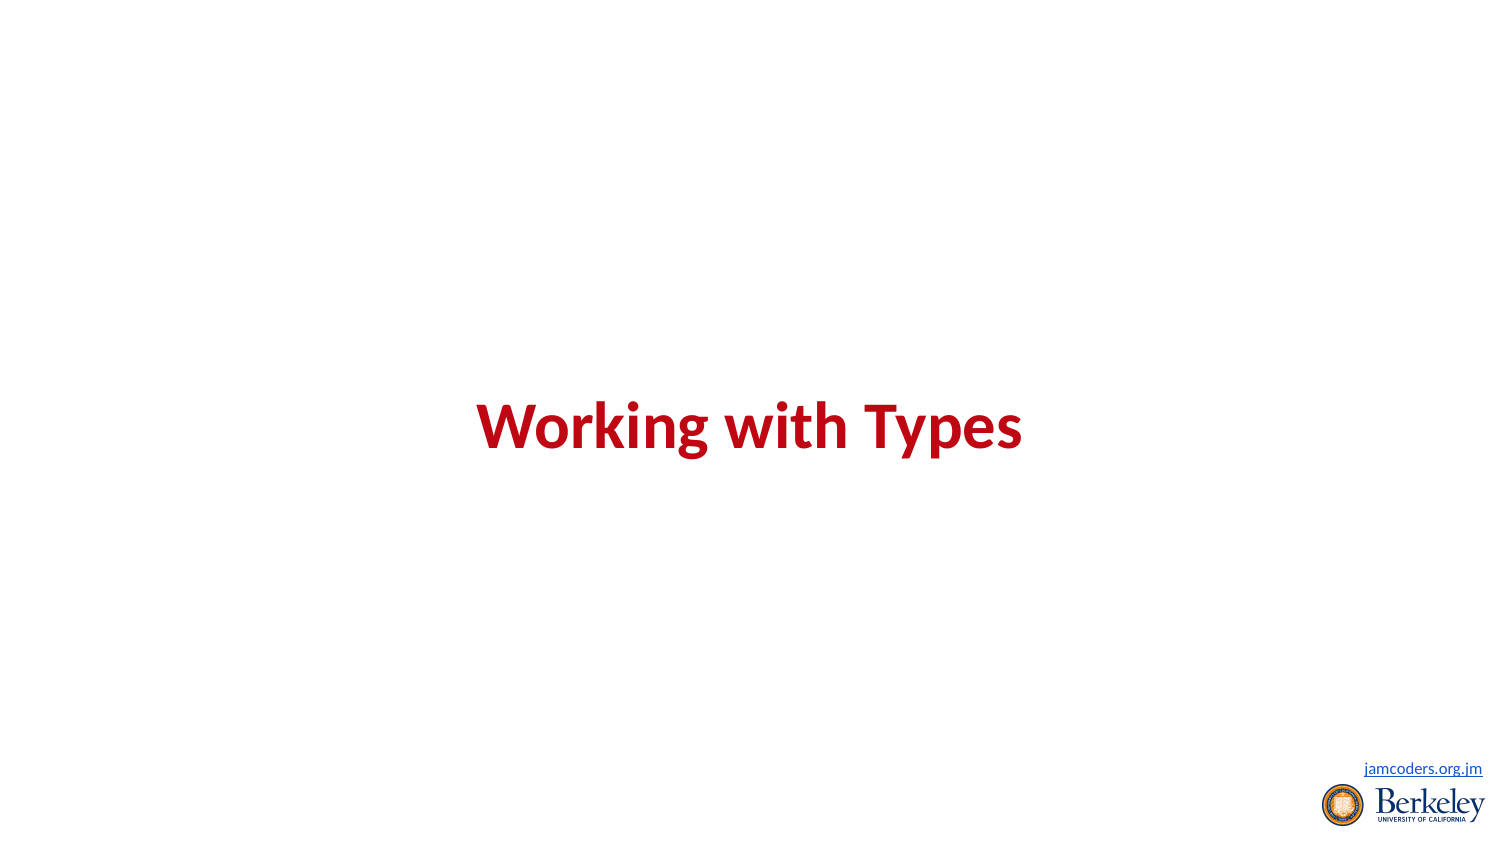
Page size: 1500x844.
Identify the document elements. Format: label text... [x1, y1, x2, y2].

picture [1321, 782, 1486, 827]
title Working with Types [152, 351, 1348, 493]
